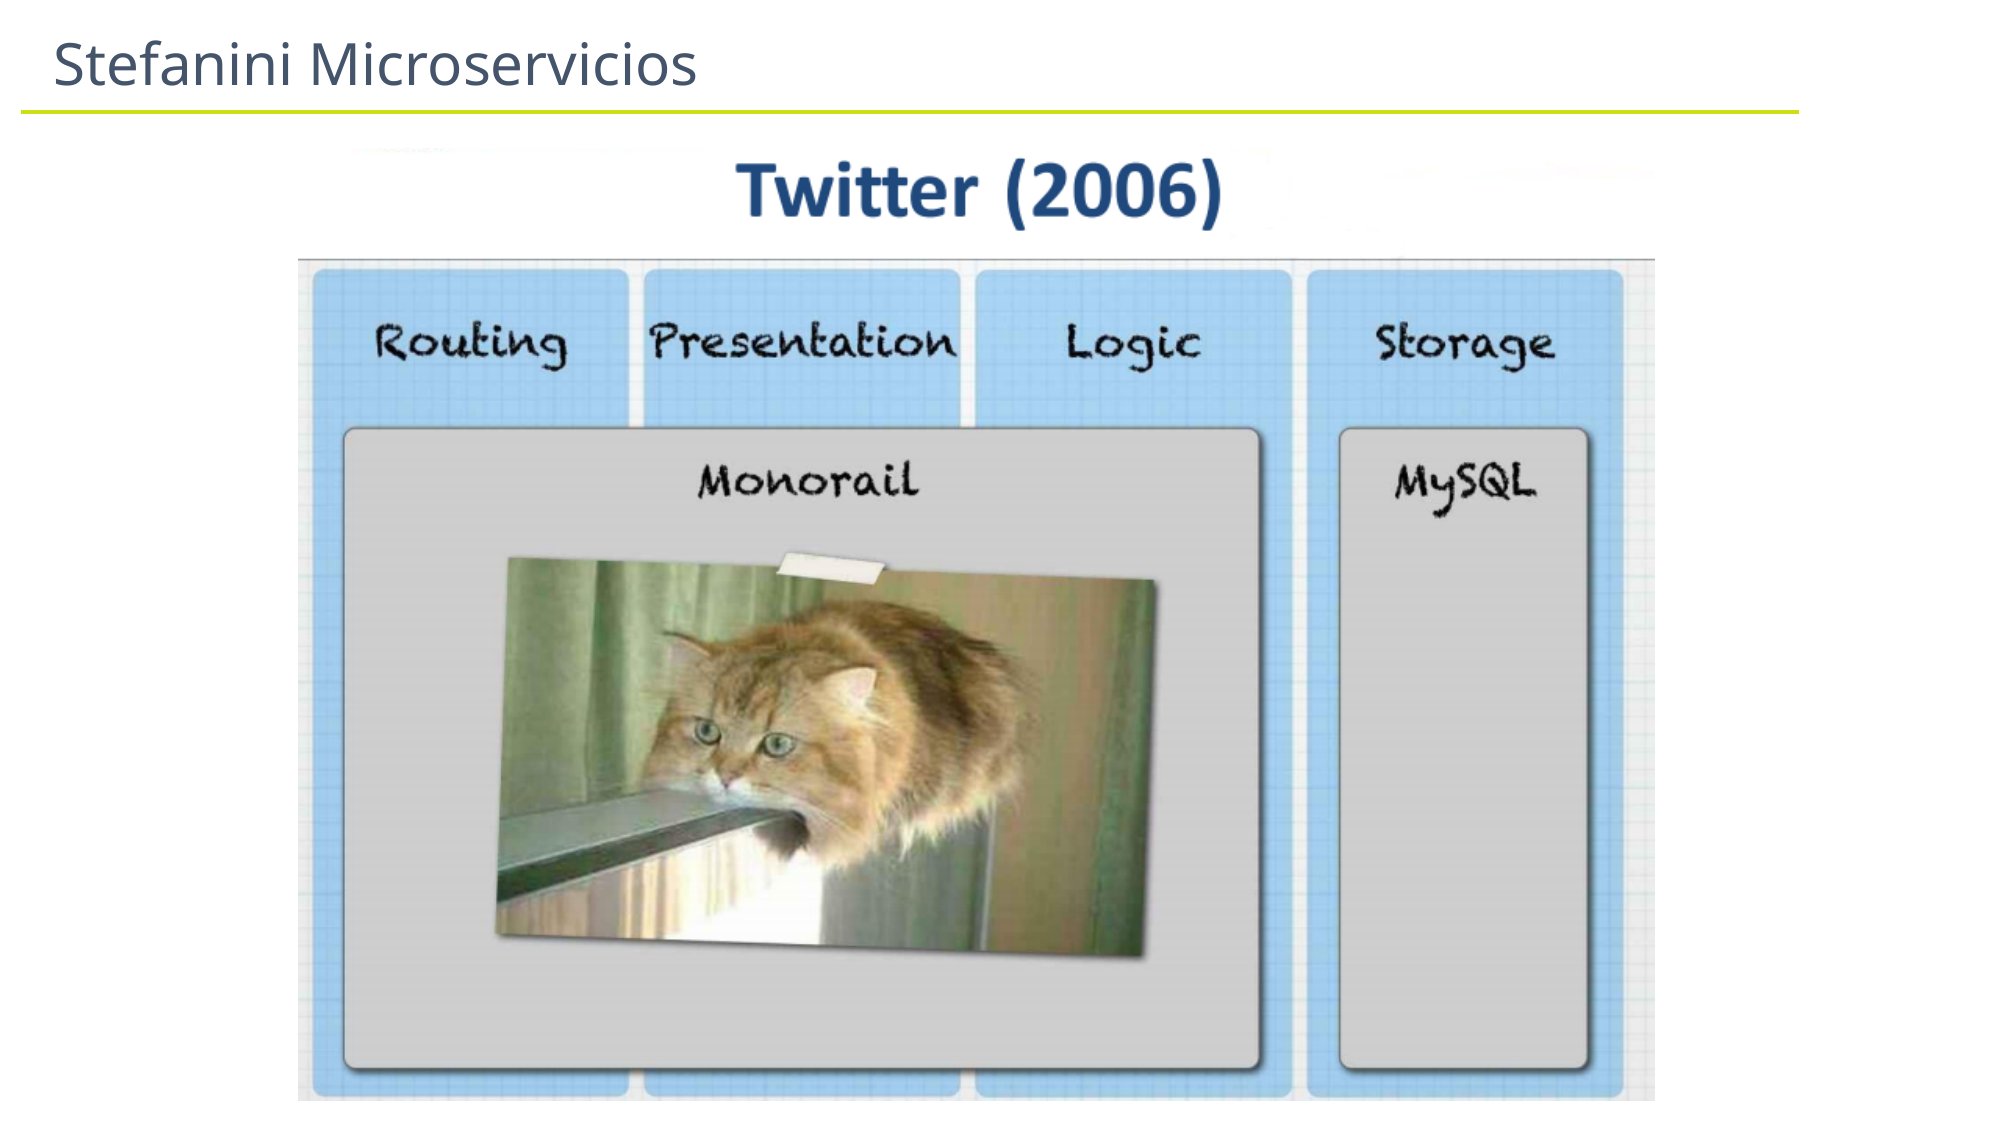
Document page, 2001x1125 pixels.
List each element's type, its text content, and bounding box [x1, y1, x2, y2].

text_box Stefanini Microservicios [38, 19, 817, 105]
picture [298, 148, 1655, 1101]
